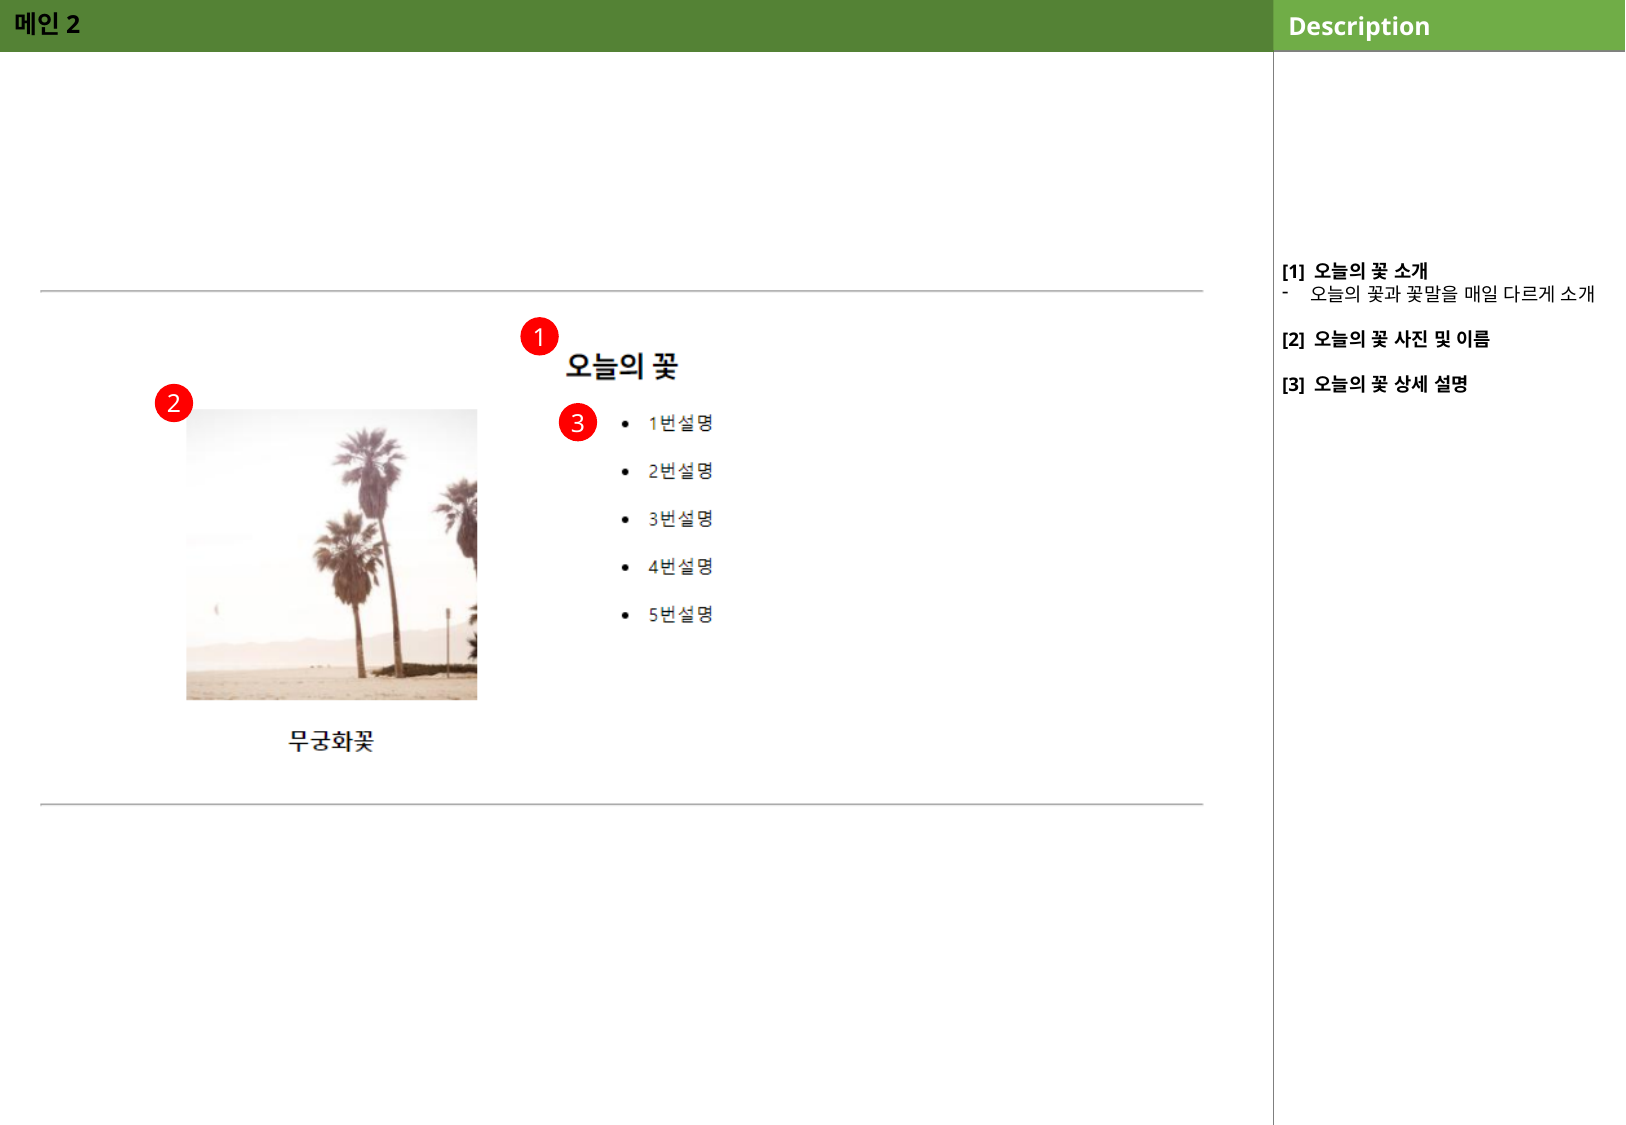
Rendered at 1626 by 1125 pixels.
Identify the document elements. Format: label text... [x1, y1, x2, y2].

picture [34, 280, 1227, 827]
list 메인2 [0, 0, 1238, 52]
text_box [1] 오늘의 꽃 소개 오늘의 꽃과 꽃말을 매일 다르게 소개 [2] 오늘의 꽃 사진 및 이름 [3] 오늘의 꽃 상세 설명 [1275, 237, 1625, 898]
